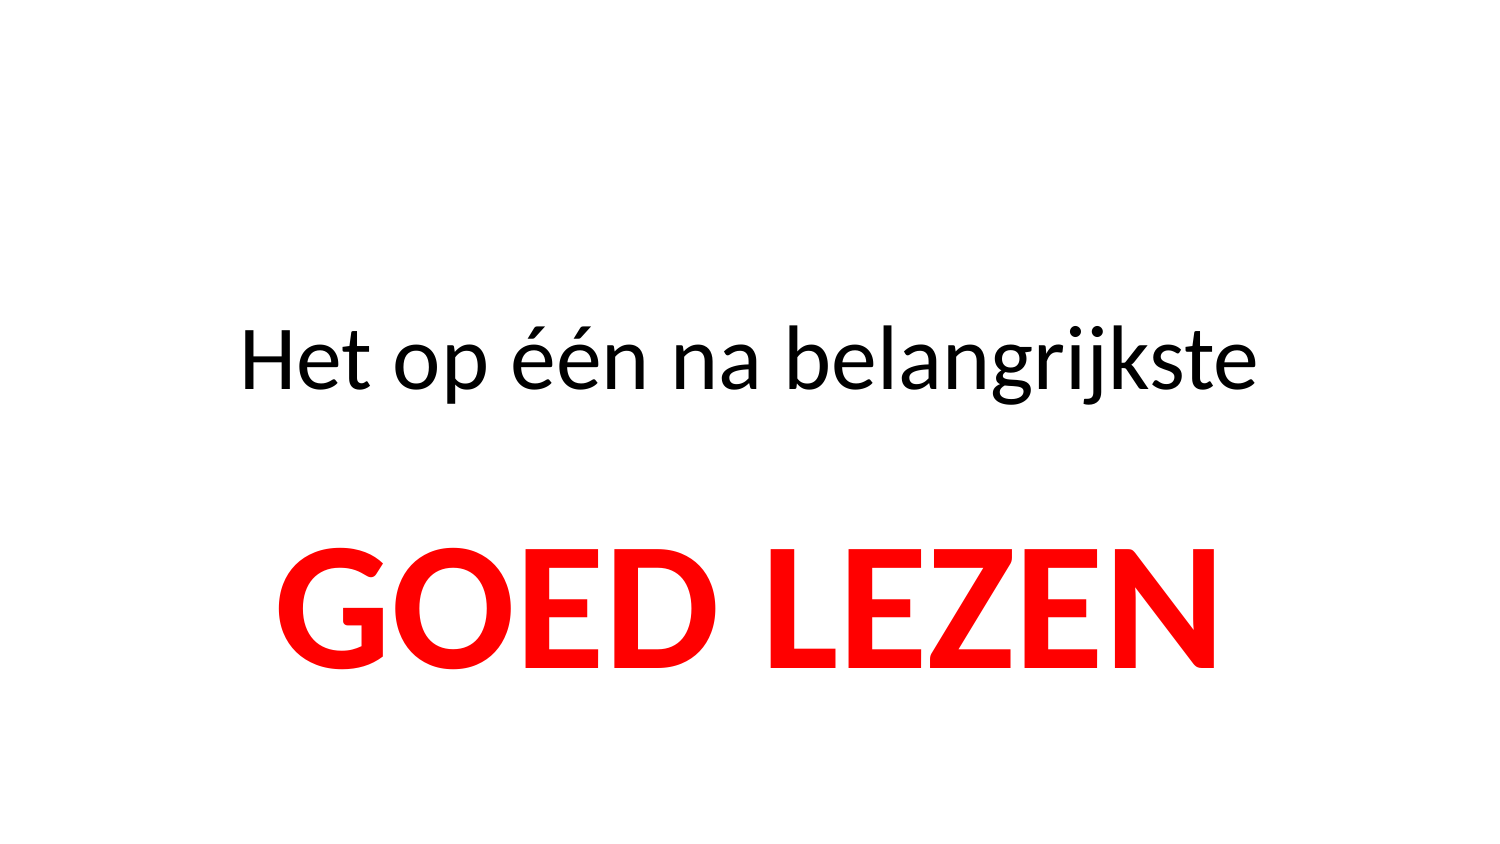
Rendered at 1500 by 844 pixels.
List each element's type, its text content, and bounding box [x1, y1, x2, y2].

title Het op één na belangrijkste [112, 262, 1388, 443]
subtitle GOED LEZEN [225, 478, 1275, 694]
